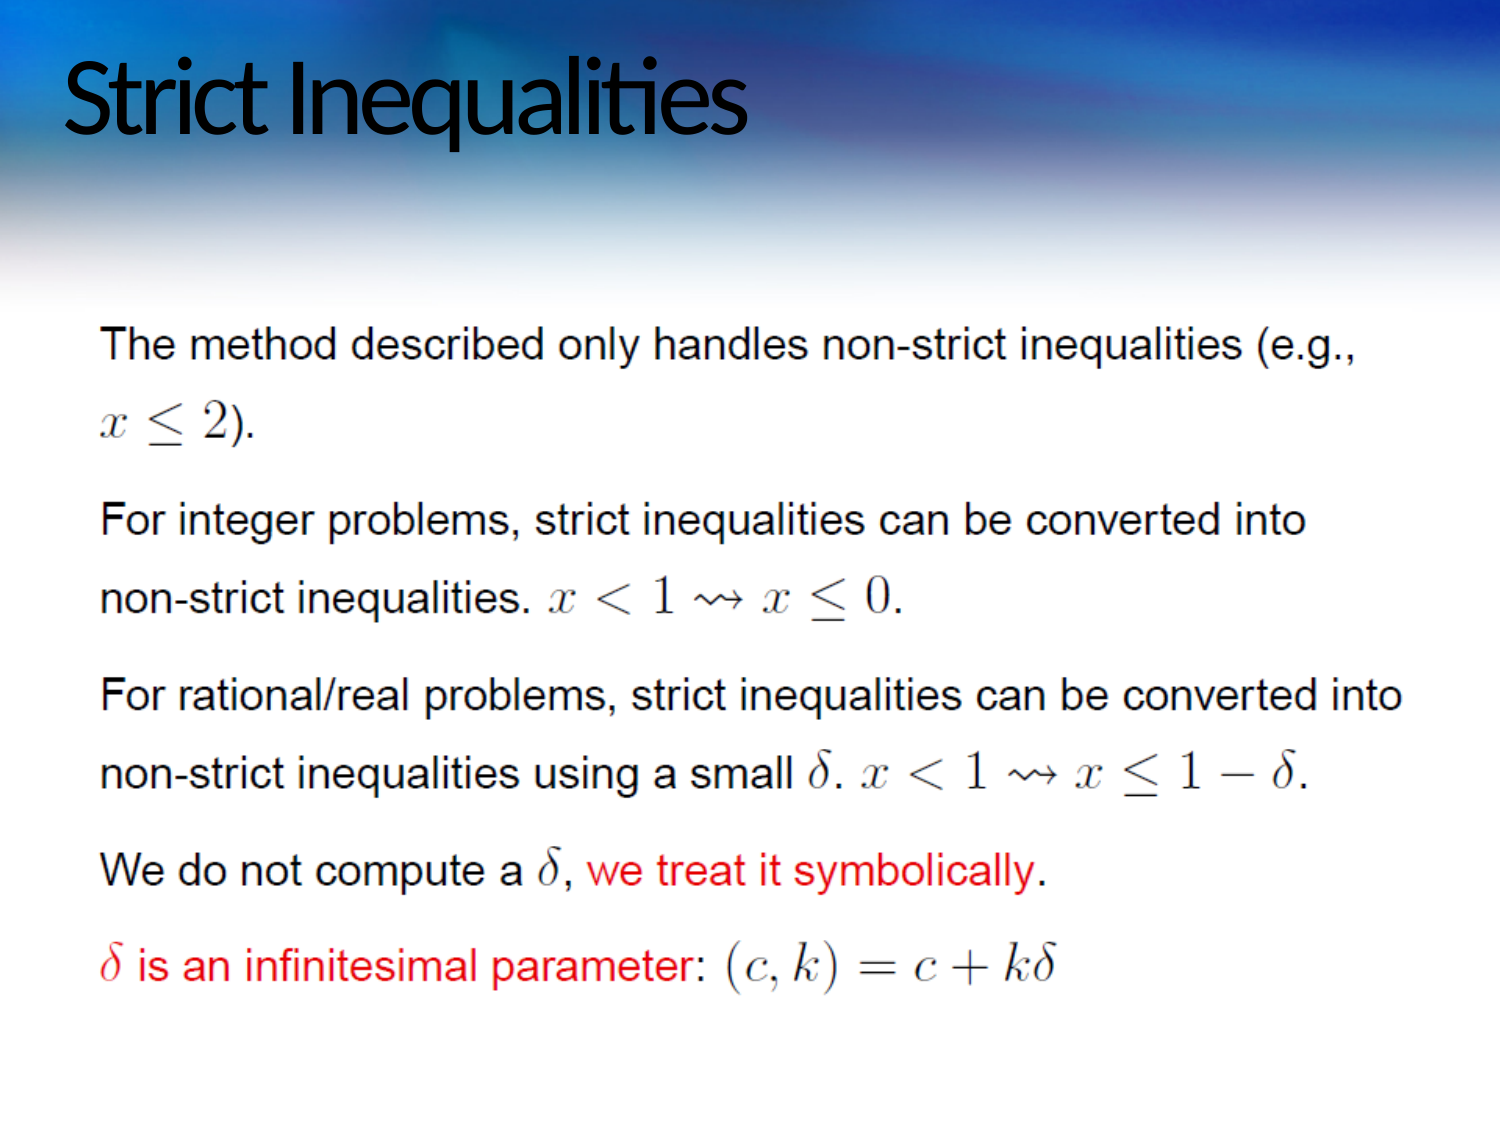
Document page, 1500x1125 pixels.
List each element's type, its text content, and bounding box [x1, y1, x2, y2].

title Strict Inequalities [62, 37, 1438, 161]
picture [0, 0, 1500, 1125]
